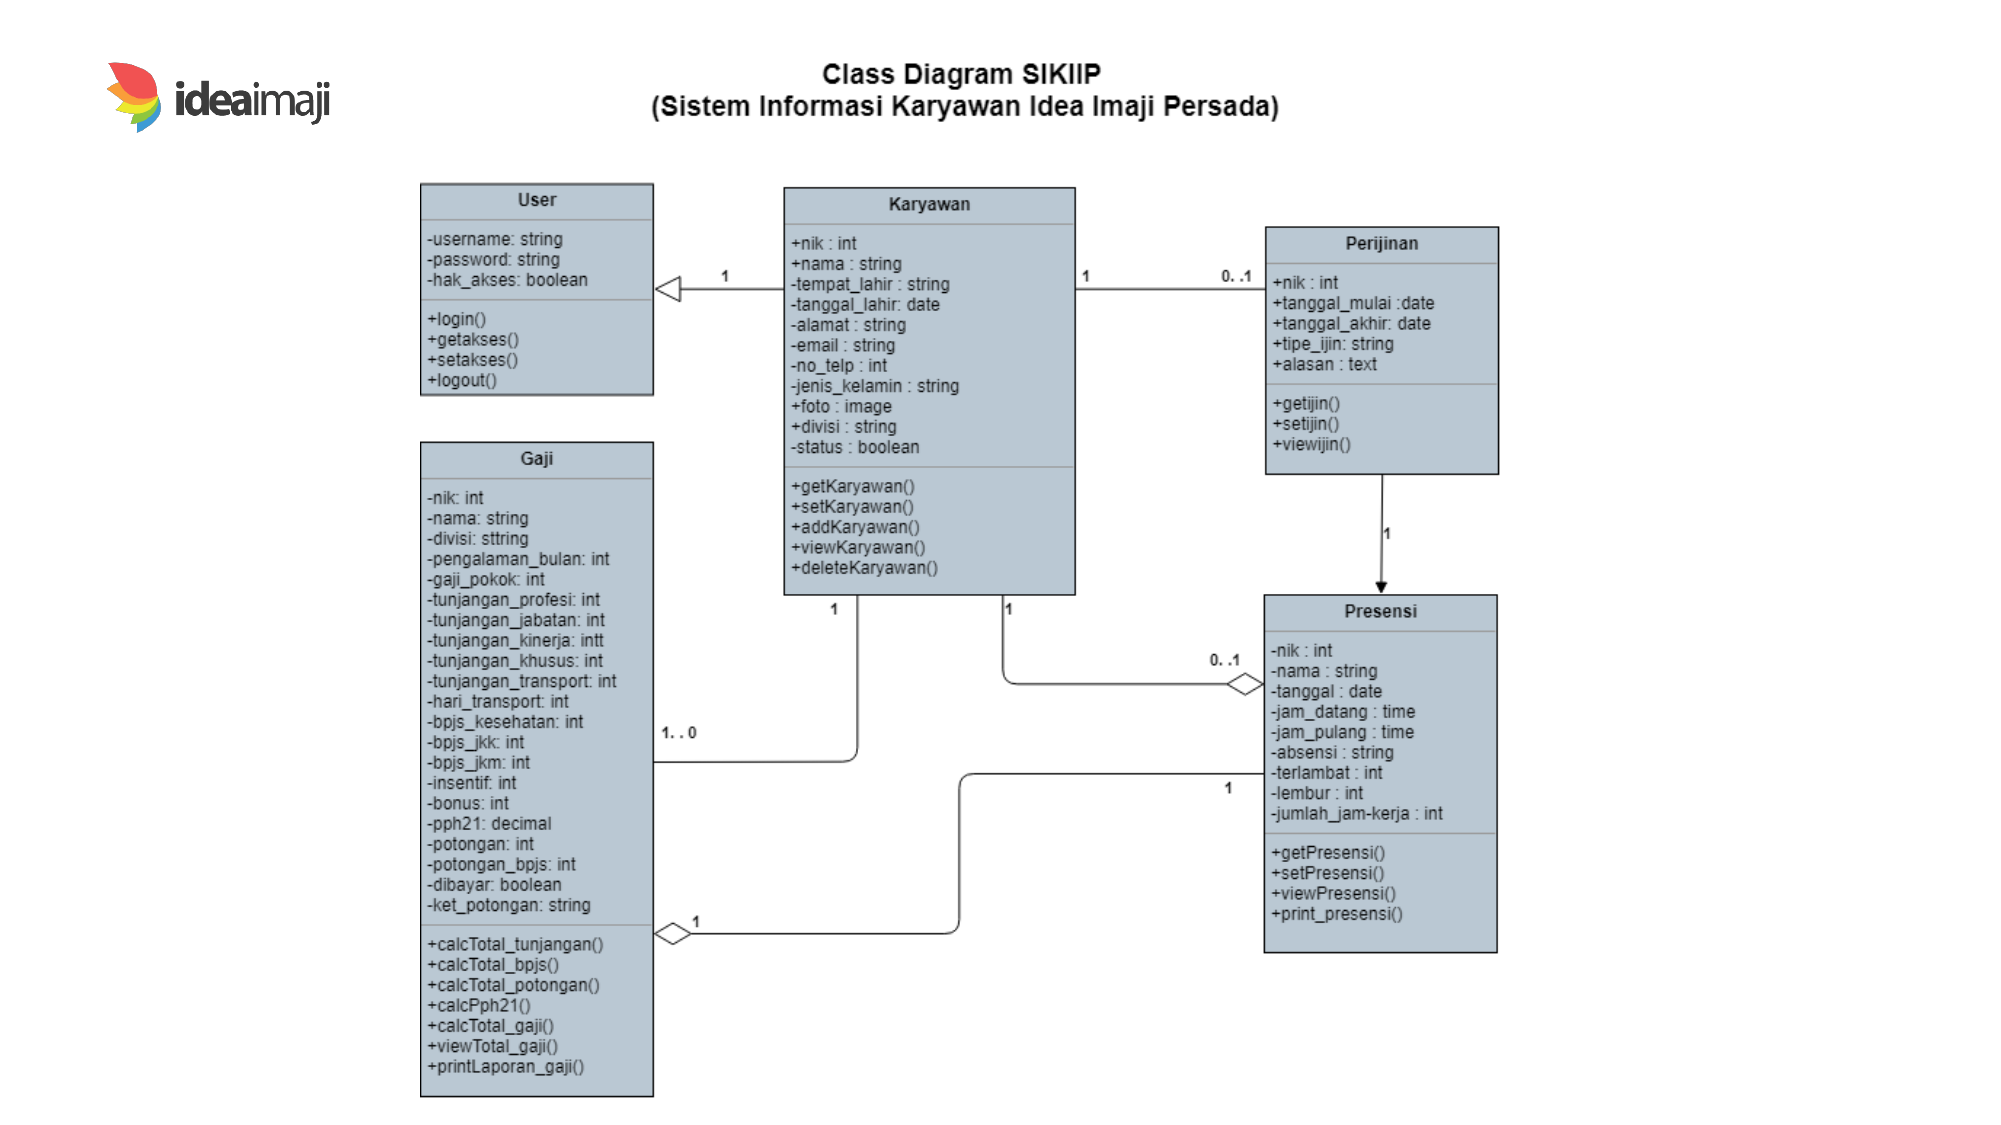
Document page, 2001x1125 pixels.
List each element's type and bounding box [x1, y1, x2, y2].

picture [420, 55, 1501, 1099]
text_box [102, 55, 336, 141]
